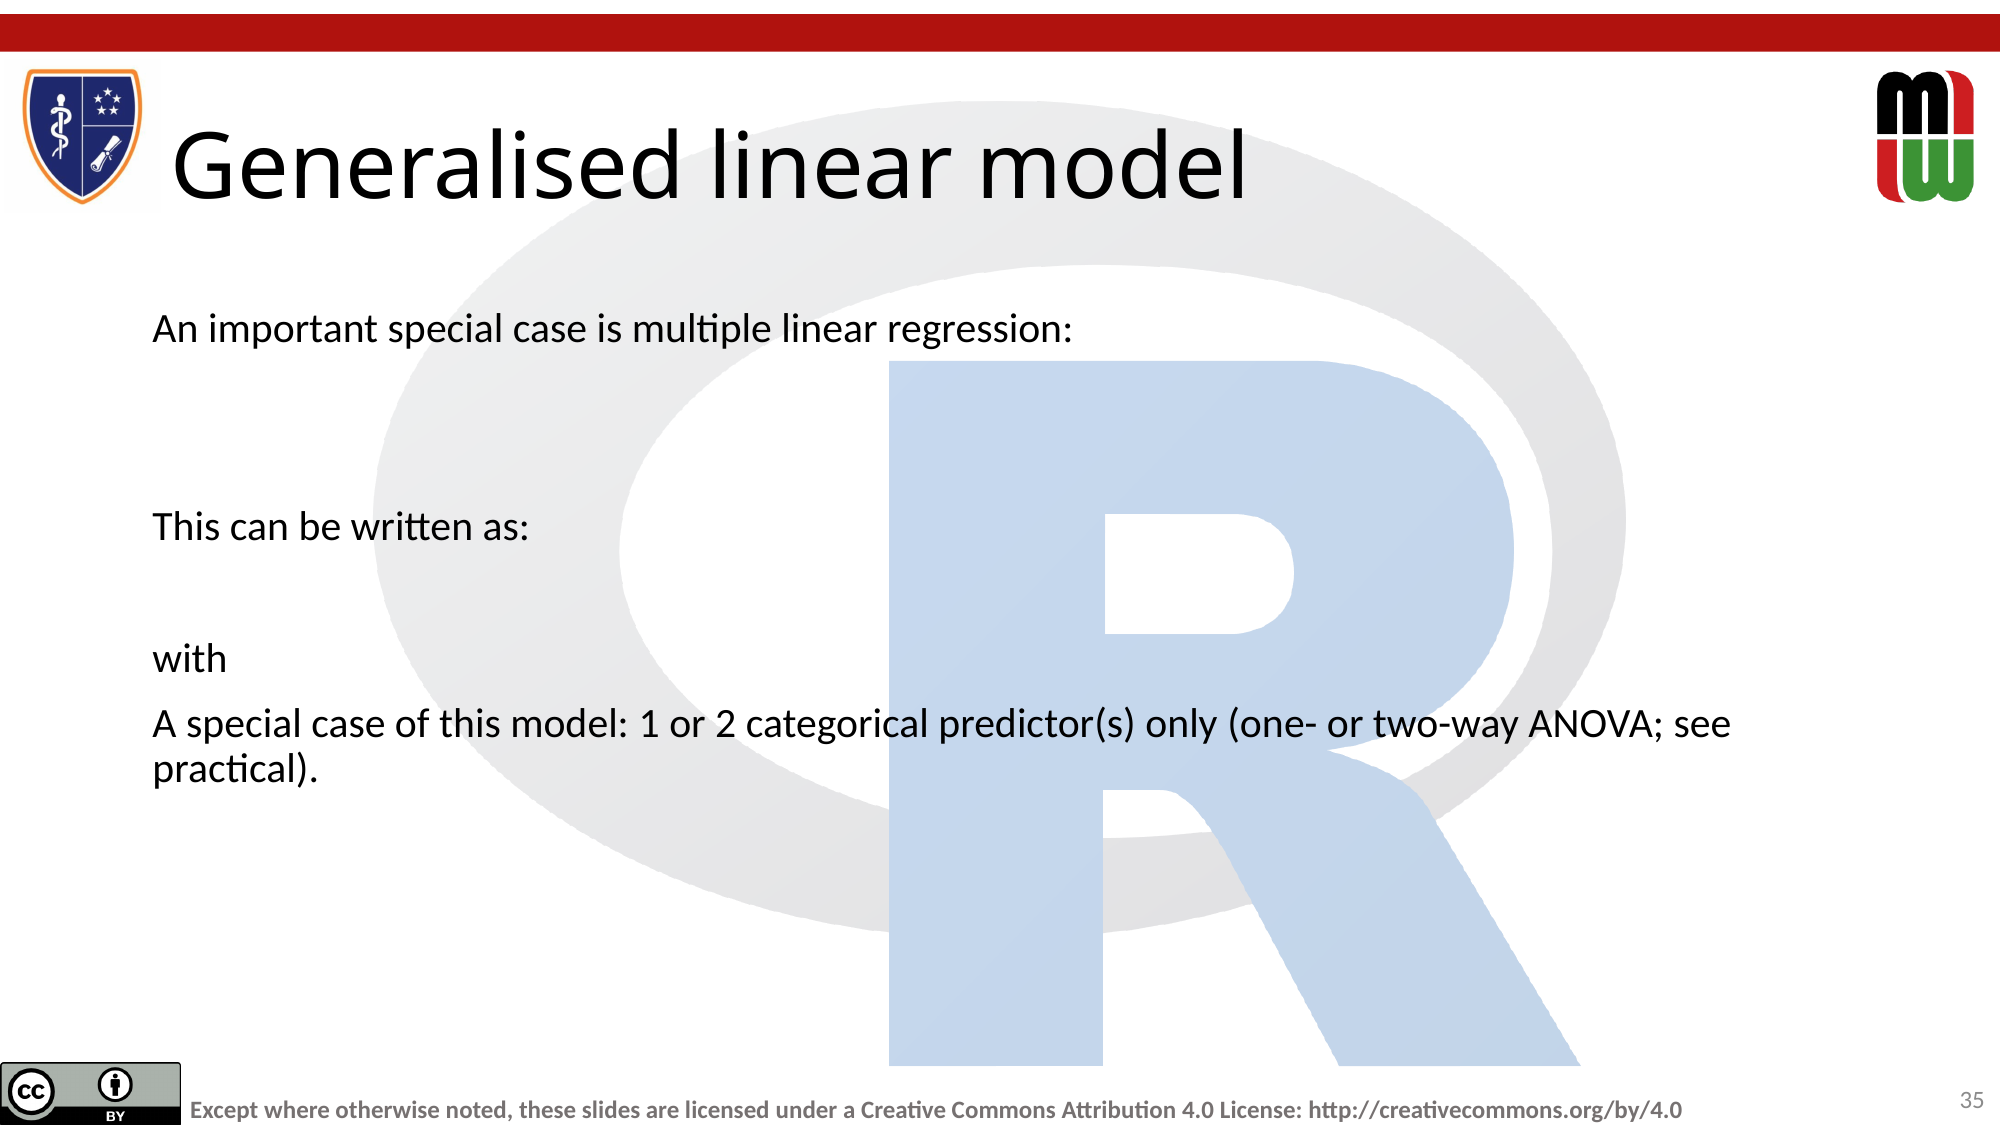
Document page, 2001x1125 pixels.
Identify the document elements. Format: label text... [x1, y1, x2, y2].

title Generalised linear model [155, 59, 1851, 278]
slide_number 35 [1550, 1073, 2000, 1125]
picture [0, 1062, 181, 1125]
picture [4, 59, 155, 213]
